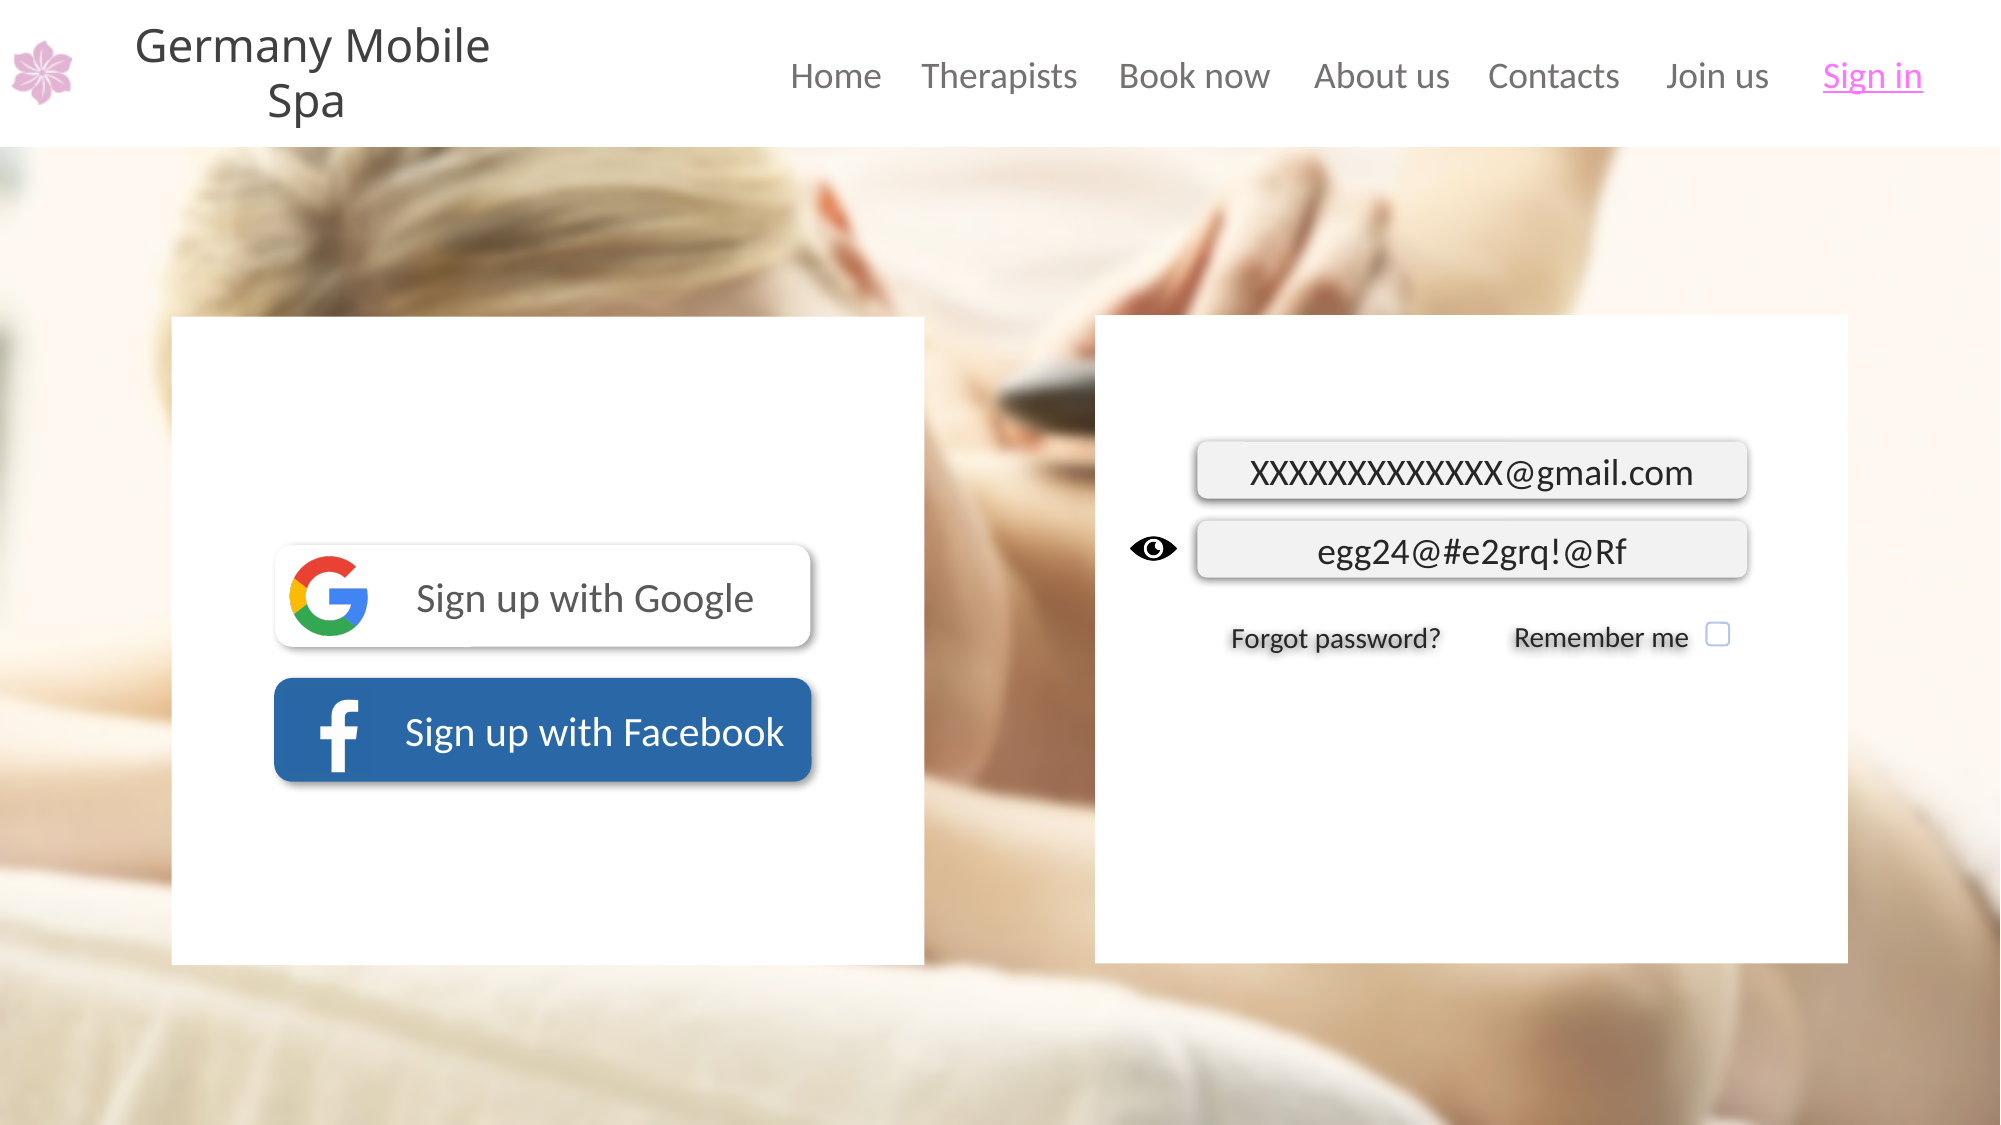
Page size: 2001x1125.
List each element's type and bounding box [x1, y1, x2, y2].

picture [0, 0, 2000, 1125]
text_box [260, 678, 811, 781]
text_box [275, 544, 811, 647]
